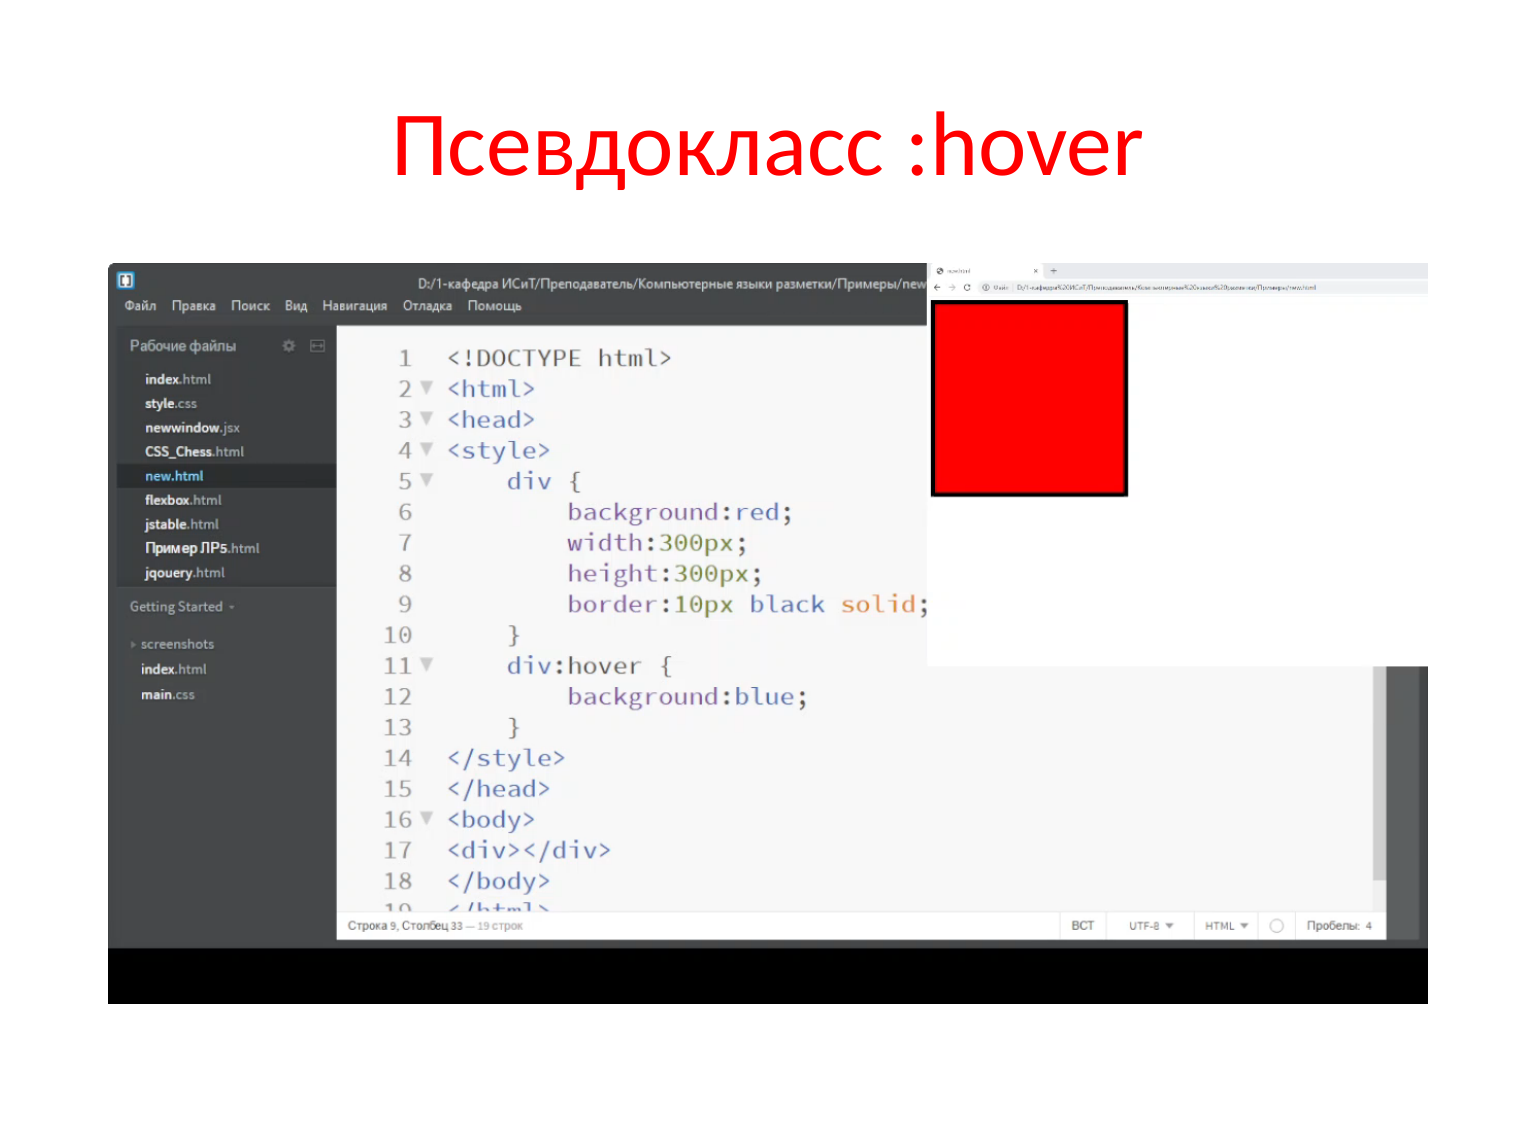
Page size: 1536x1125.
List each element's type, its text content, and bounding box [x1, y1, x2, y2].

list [107, 262, 1429, 1006]
title Псевдокласс :hover [76, 45, 1459, 233]
